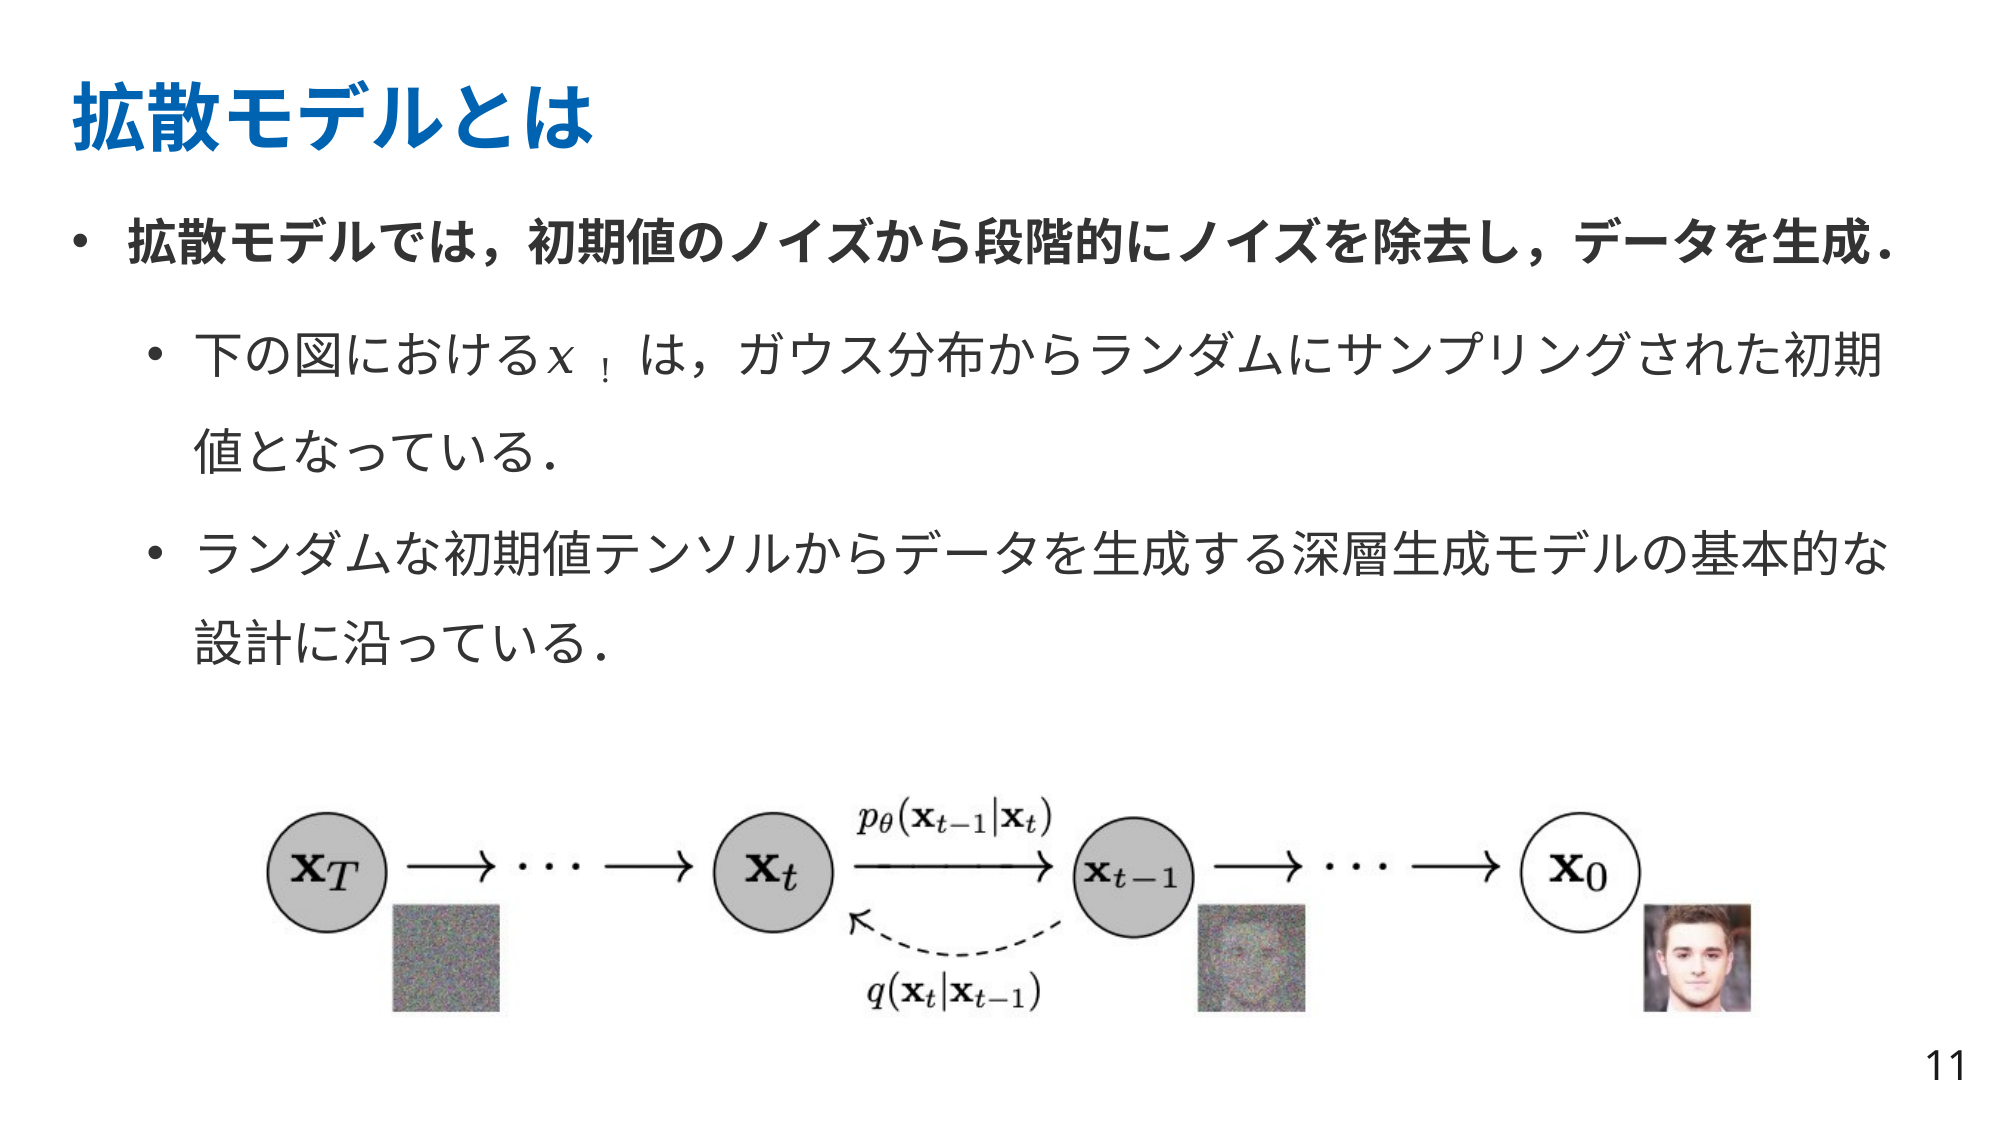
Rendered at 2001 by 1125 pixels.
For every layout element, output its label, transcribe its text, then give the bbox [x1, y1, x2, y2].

slide_number 10 [1917, 1048, 1979, 1125]
title 拡散モデルとは [69, 68, 599, 207]
picture [261, 793, 1760, 1018]
text_box 拡散モデルでは，初期値のノイズから段階的にノイズを除去し，データを⽣成． 下の図における𝑥!は，ガウス分布からランダムにサンプリングされた初期値となっている． ランダムな初期値テンソルからデータを⽣成する深層⽣成モデルの基本的な設計に沿っている． [67, 207, 1933, 672]
